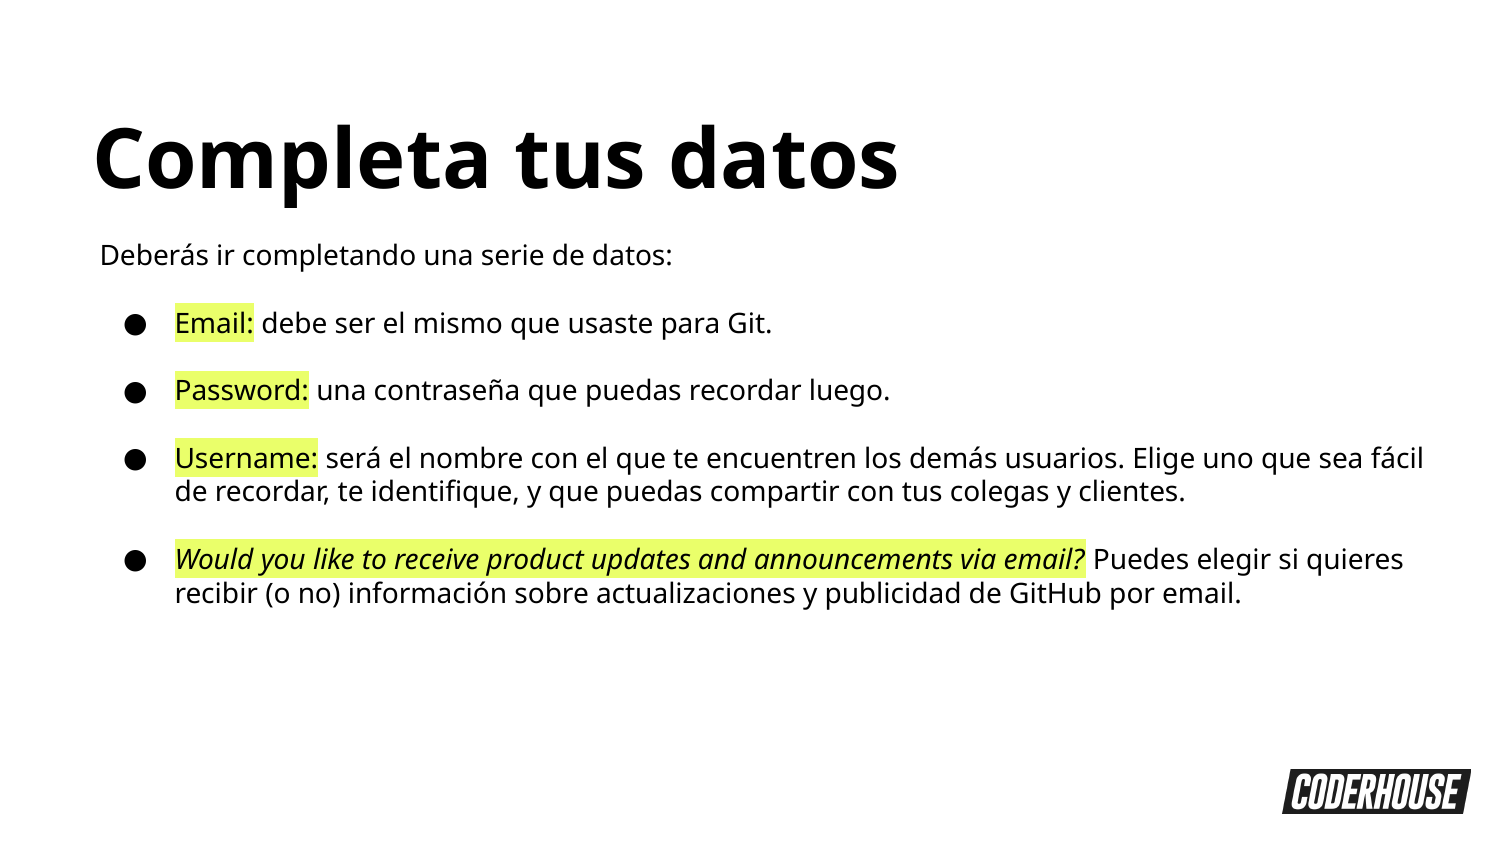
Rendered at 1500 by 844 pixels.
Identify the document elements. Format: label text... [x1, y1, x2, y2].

text_box Deberás ir completando una serie de datos: Email: debe ser el mismo que usaste para Git. Password: una contraseña que puedas recordar luego. Username: será el nombre con el que te encuentren los demás usuarios. Elige uno que sea fácil de recordar, te identifique, y que puedas compartir con tus colegas y clientes. Would you like to receive product updates and announcements via email? Puedes elegir si quieres recibir (o no) información sobre actualizaciones y publicidad de GitHub por email. [84, 222, 1459, 695]
picture [1281, 769, 1471, 814]
text_box Completa tus datos [77, 101, 1414, 222]
